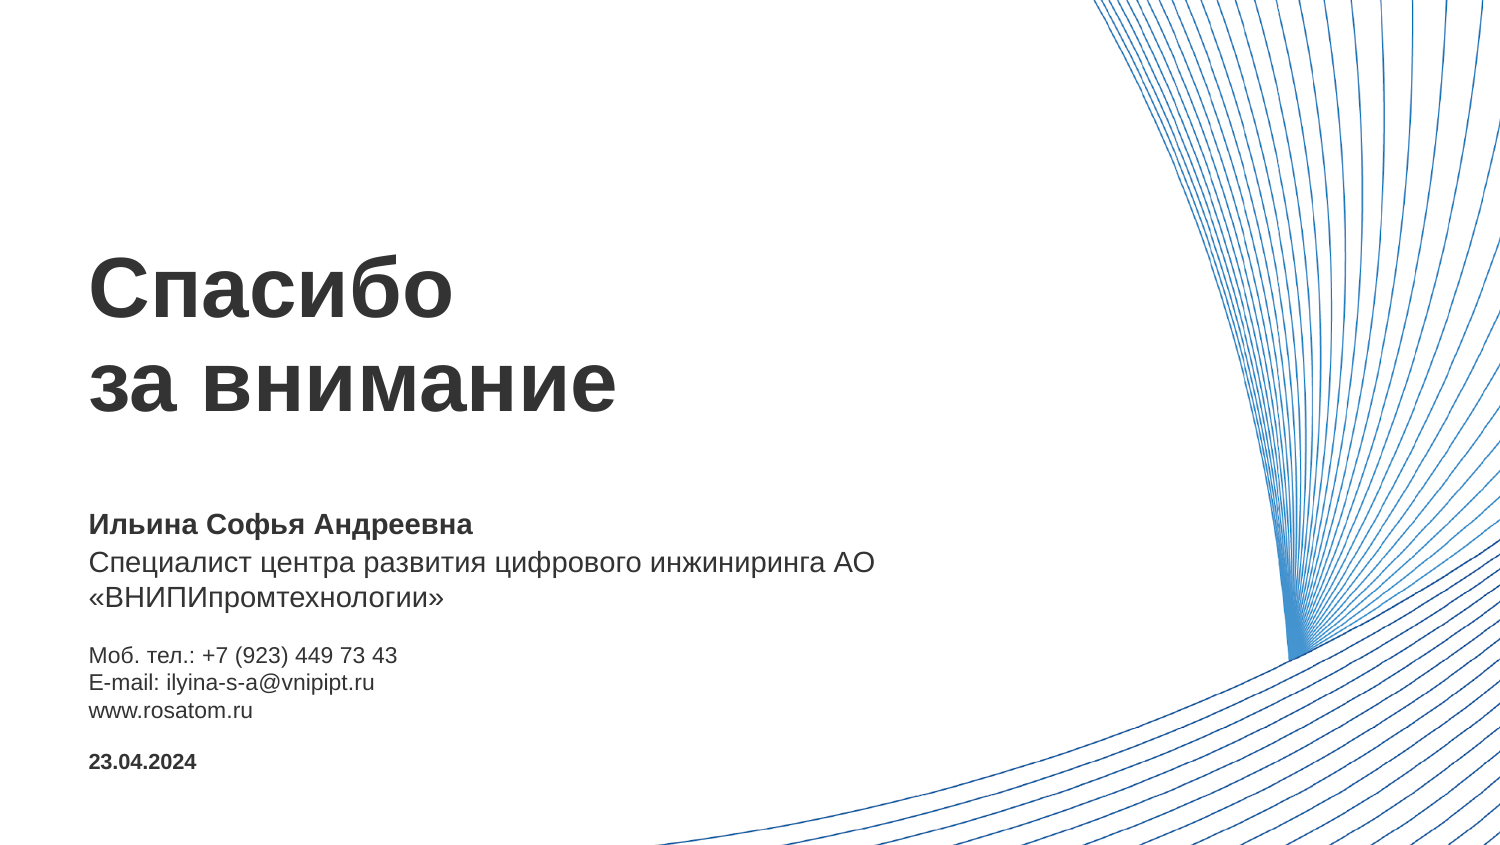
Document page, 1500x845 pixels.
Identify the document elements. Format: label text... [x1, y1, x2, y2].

list Спасибо за внимание [88, 242, 886, 452]
list Ильина Софья Андреевна [88, 505, 886, 543]
list 23.04.2024 [88, 760, 886, 774]
list Специалист центра развития цифрового инжиниринга АО «ВНИПИпромтехнологии» [88, 543, 886, 581]
picture [0, 0, 1500, 845]
list Моб. тел.: +7 (923) 449 73 43 E-mail: ilyina-s-a@vnipipt.ru www.rosatom.ru [88, 603, 886, 760]
